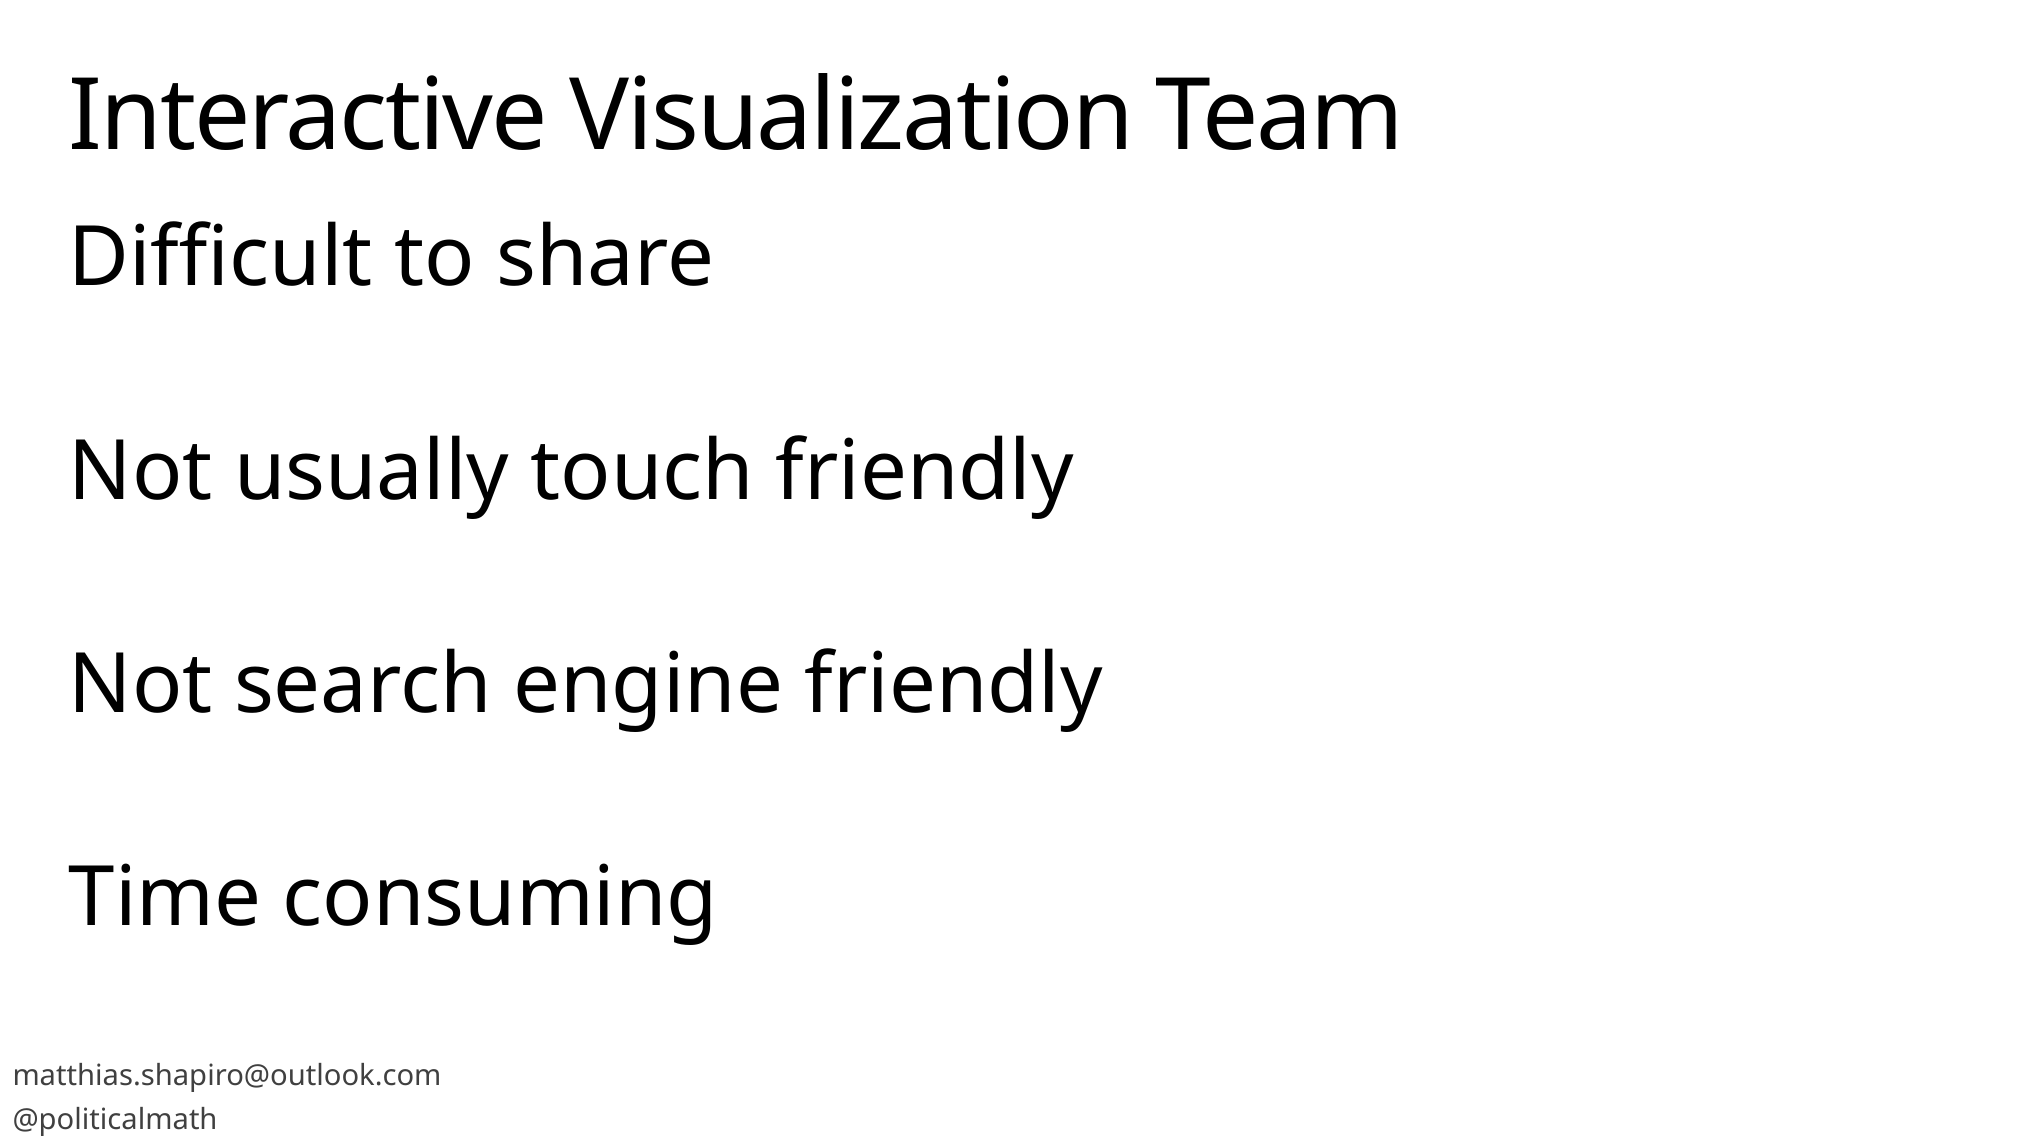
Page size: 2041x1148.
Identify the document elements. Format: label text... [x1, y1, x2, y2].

list Difficult to share Not usually touch friendly Not search engine friendly Time consuming [45, 199, 1996, 1098]
title Interactive Visualization Team [45, 48, 1996, 199]
